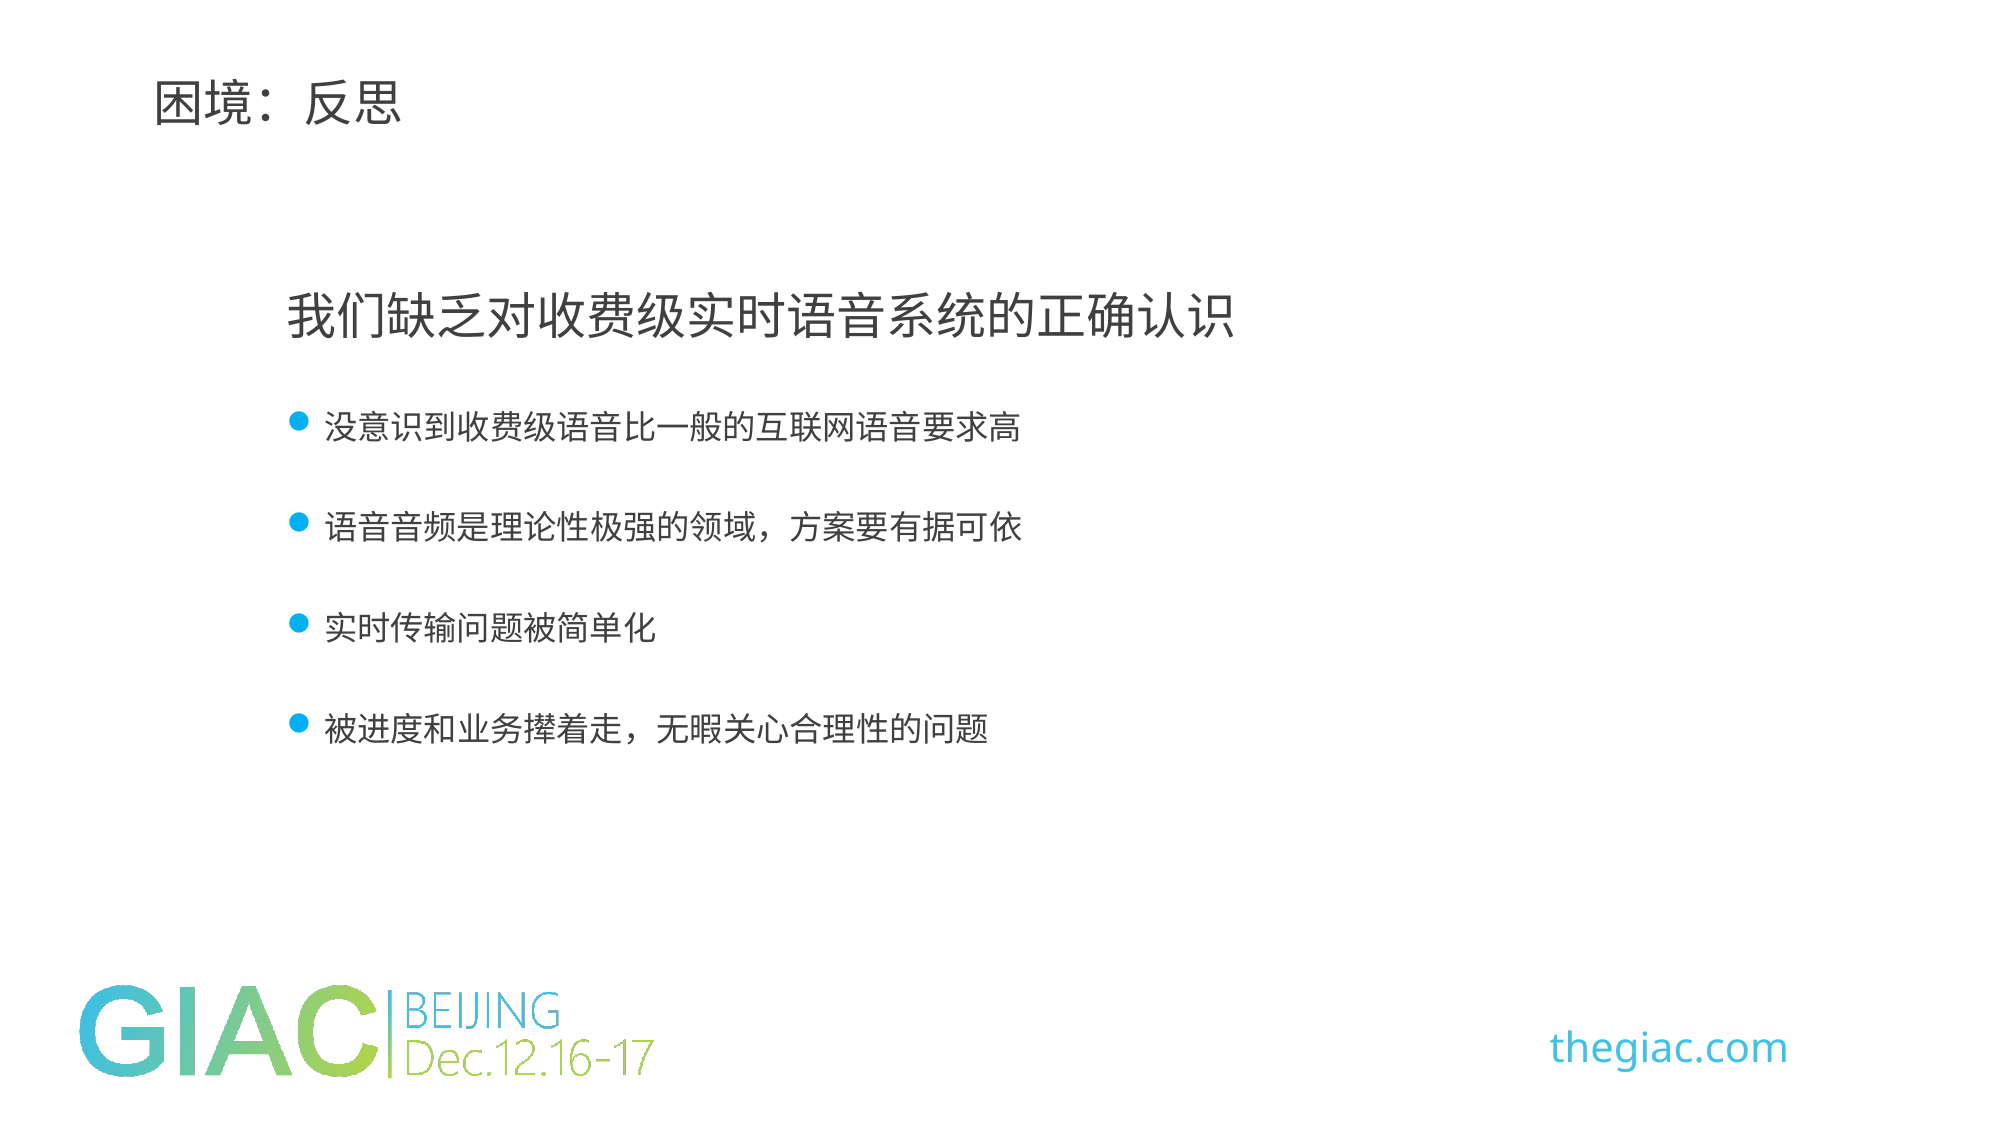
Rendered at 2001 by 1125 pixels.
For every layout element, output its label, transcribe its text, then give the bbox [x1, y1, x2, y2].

picture [55, 968, 679, 1097]
text_box 我们缺乏对收费级实时语音系统的正确认识 没意识到收费级语音比一般的互联网语音要求高 语音音频是理论性极强的领域，方案要有据可依 实时传输问题被简单化 被进度和业务撵着走，无暇关心合理性的问题 [271, 283, 1447, 732]
text_box 困境：反思 [139, 70, 1468, 289]
